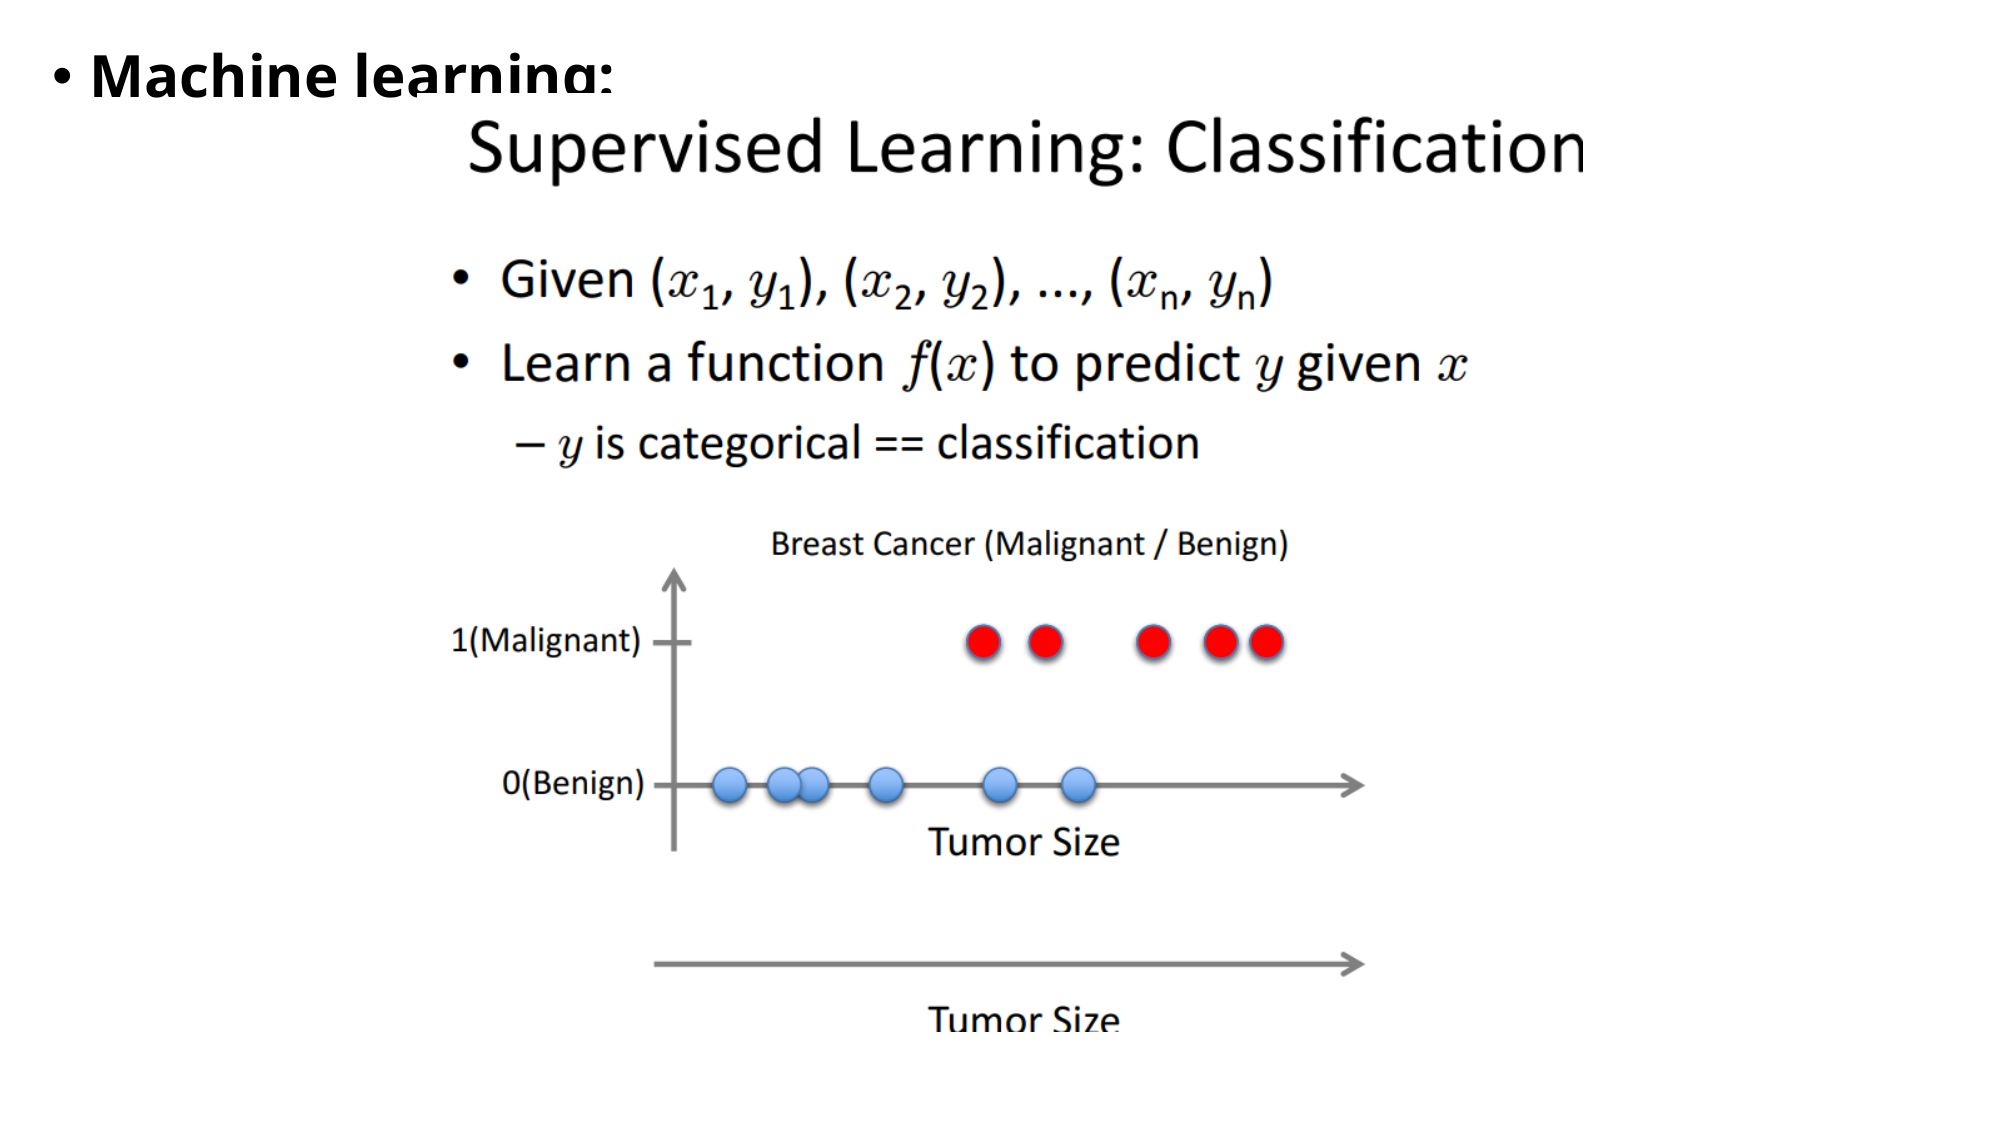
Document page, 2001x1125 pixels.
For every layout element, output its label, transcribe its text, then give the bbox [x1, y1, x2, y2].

picture [417, 93, 1583, 1032]
text_box Machine learning: [37, 39, 1952, 137]
